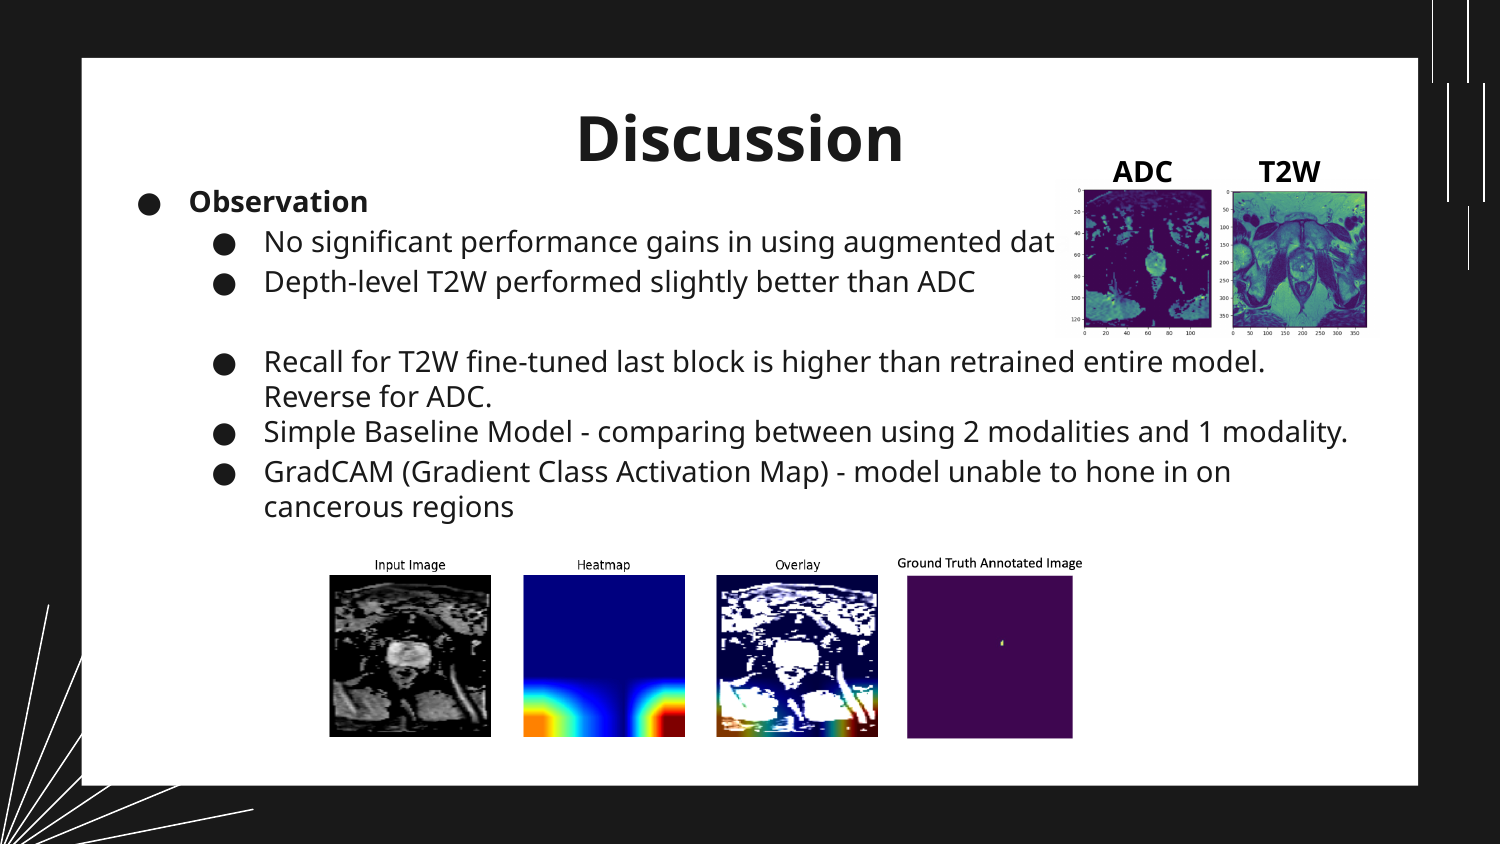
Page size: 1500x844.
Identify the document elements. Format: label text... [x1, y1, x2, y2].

list Observation No significant performance gains in using augmented data Depth-level T2W performed slightly better than ADC Recall for T2W fine-tuned last block is higher than retrained entire model. Reverse for ADC. Simple Baseline Model - comparing between using 2 modalities and 1 modality. GradCAM (Gradient Class Activation Map) - model unable to hone in on cancerous regions [98, 168, 1380, 516]
picture [321, 544, 1098, 753]
text_box T2W [1243, 137, 1352, 177]
picture [1055, 179, 1381, 338]
title Discussion [118, 85, 1382, 179]
text_box ADC [1097, 137, 1206, 177]
